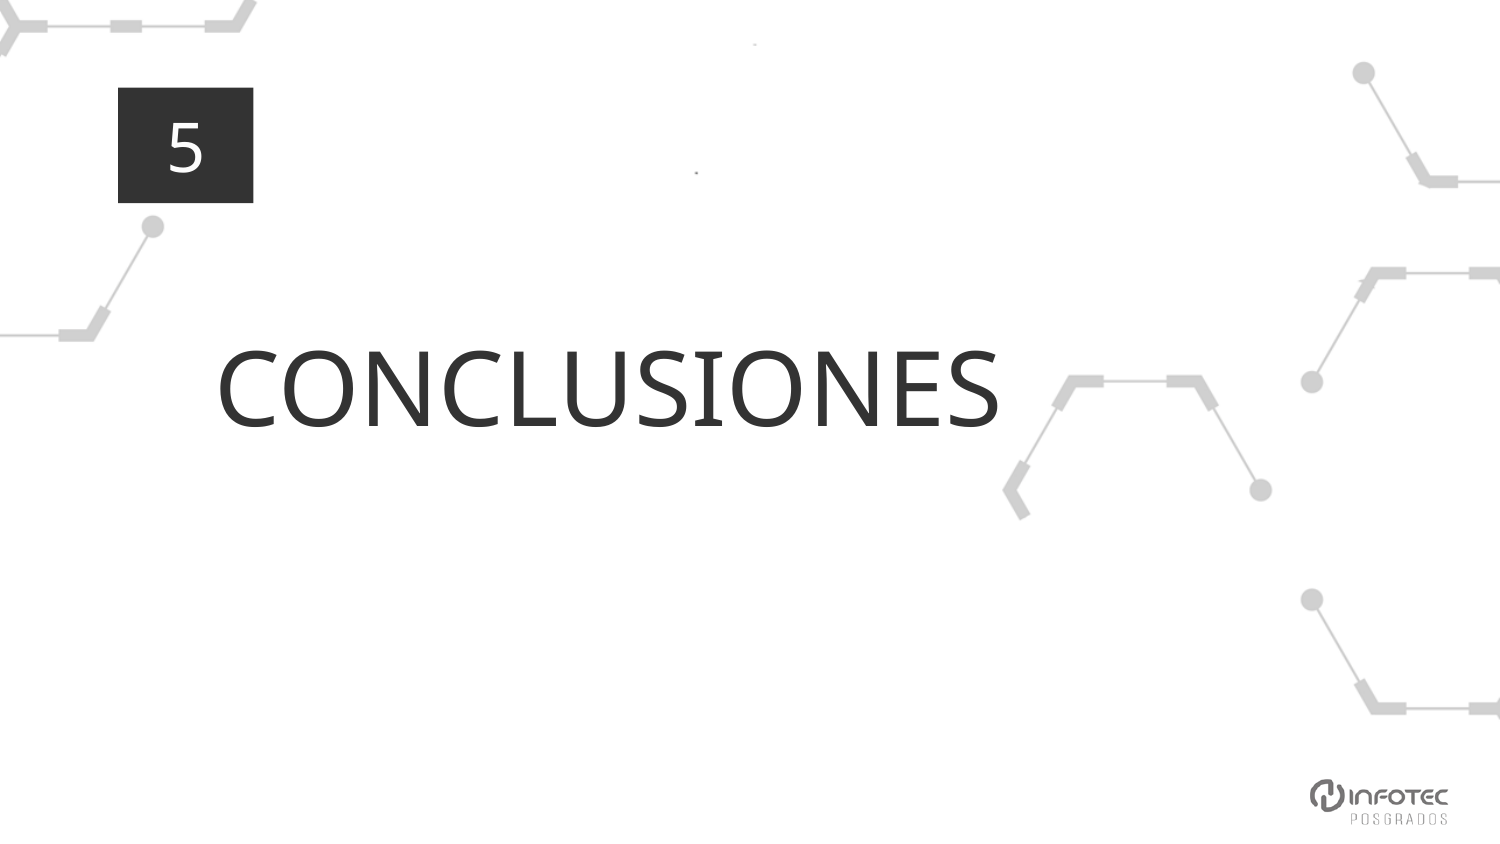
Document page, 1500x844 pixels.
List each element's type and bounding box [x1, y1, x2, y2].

text_box [0, 0, 1500, 844]
